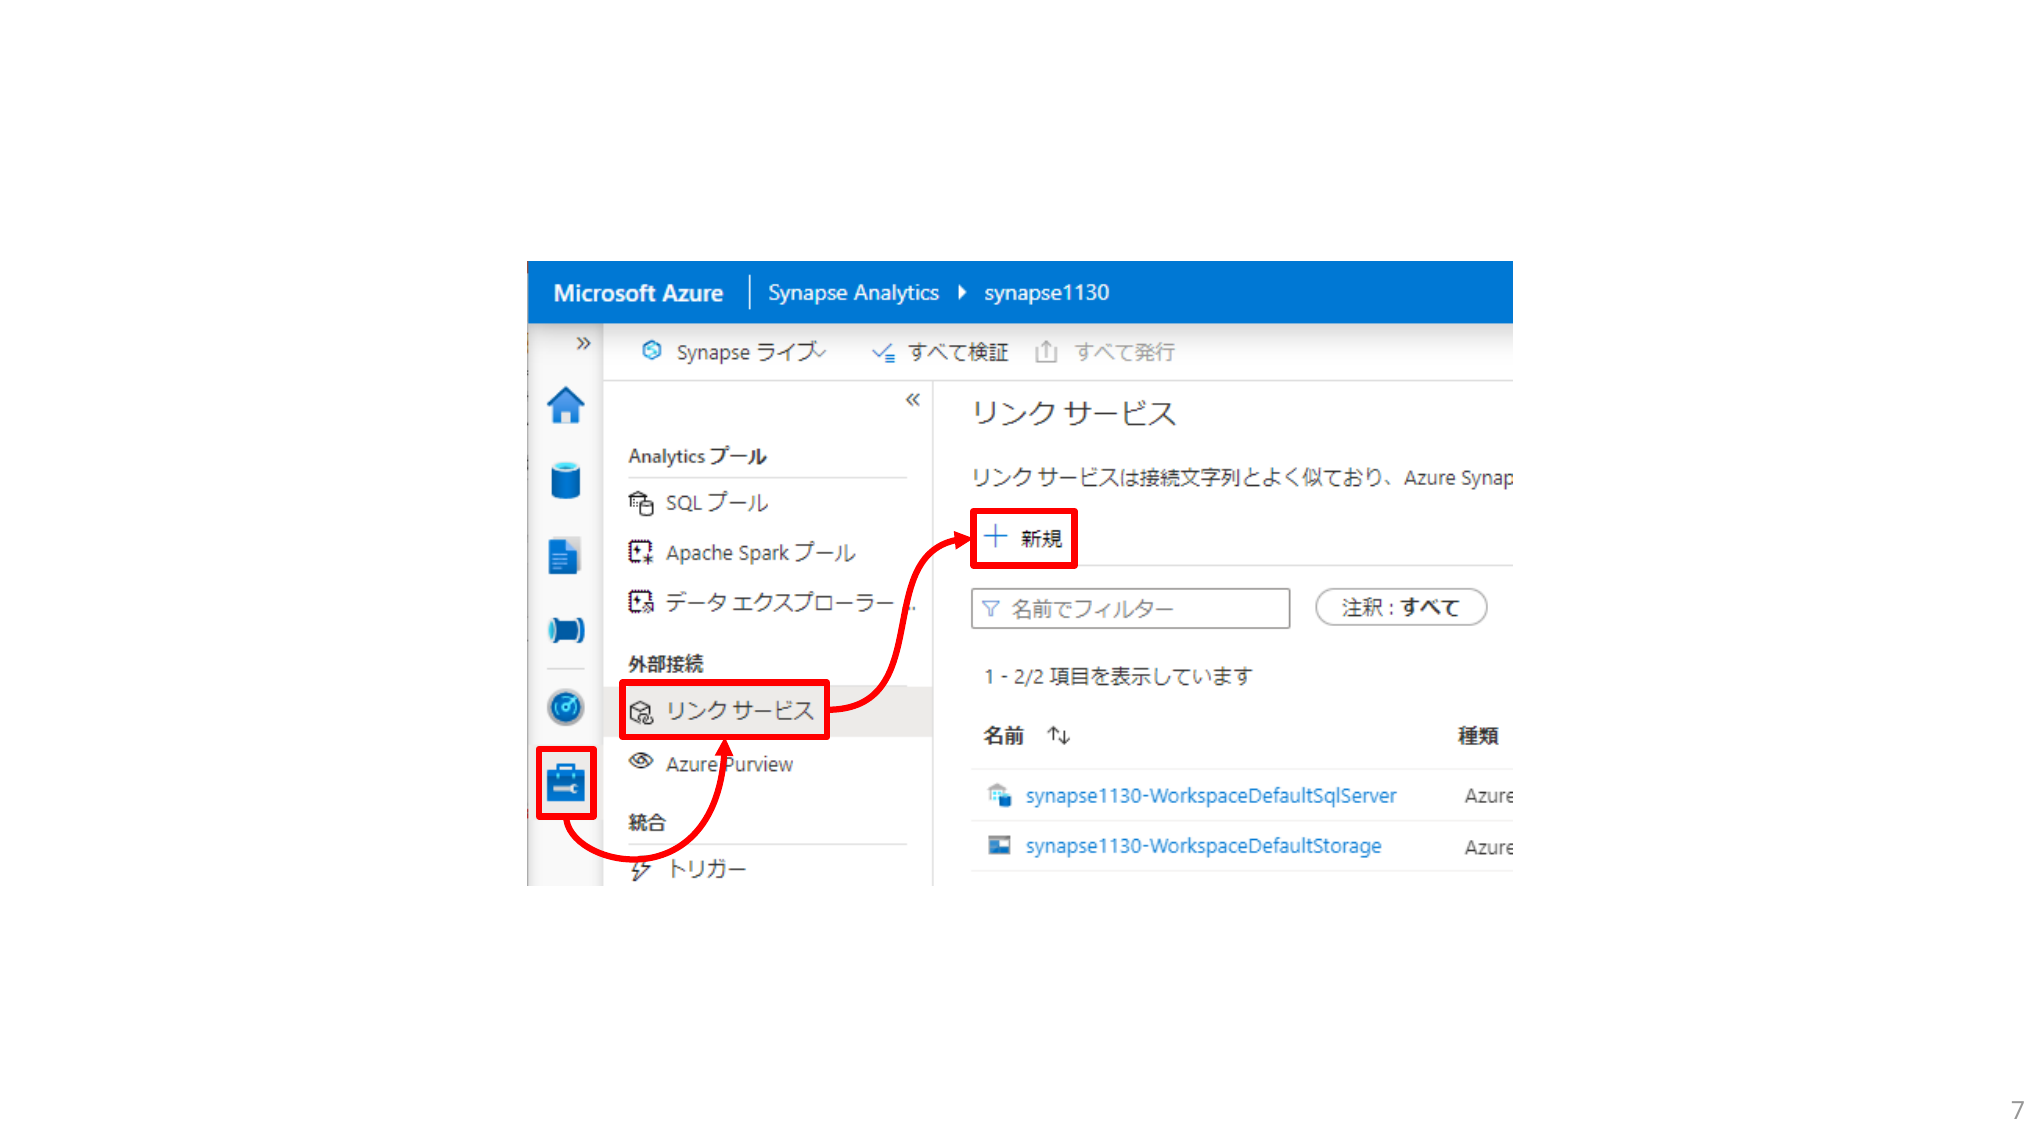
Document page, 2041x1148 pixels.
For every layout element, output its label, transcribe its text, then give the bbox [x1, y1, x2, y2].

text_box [605, 697, 686, 857]
picture [527, 261, 1513, 886]
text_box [826, 538, 974, 711]
slide_number 7 [1581, 1081, 2041, 1143]
